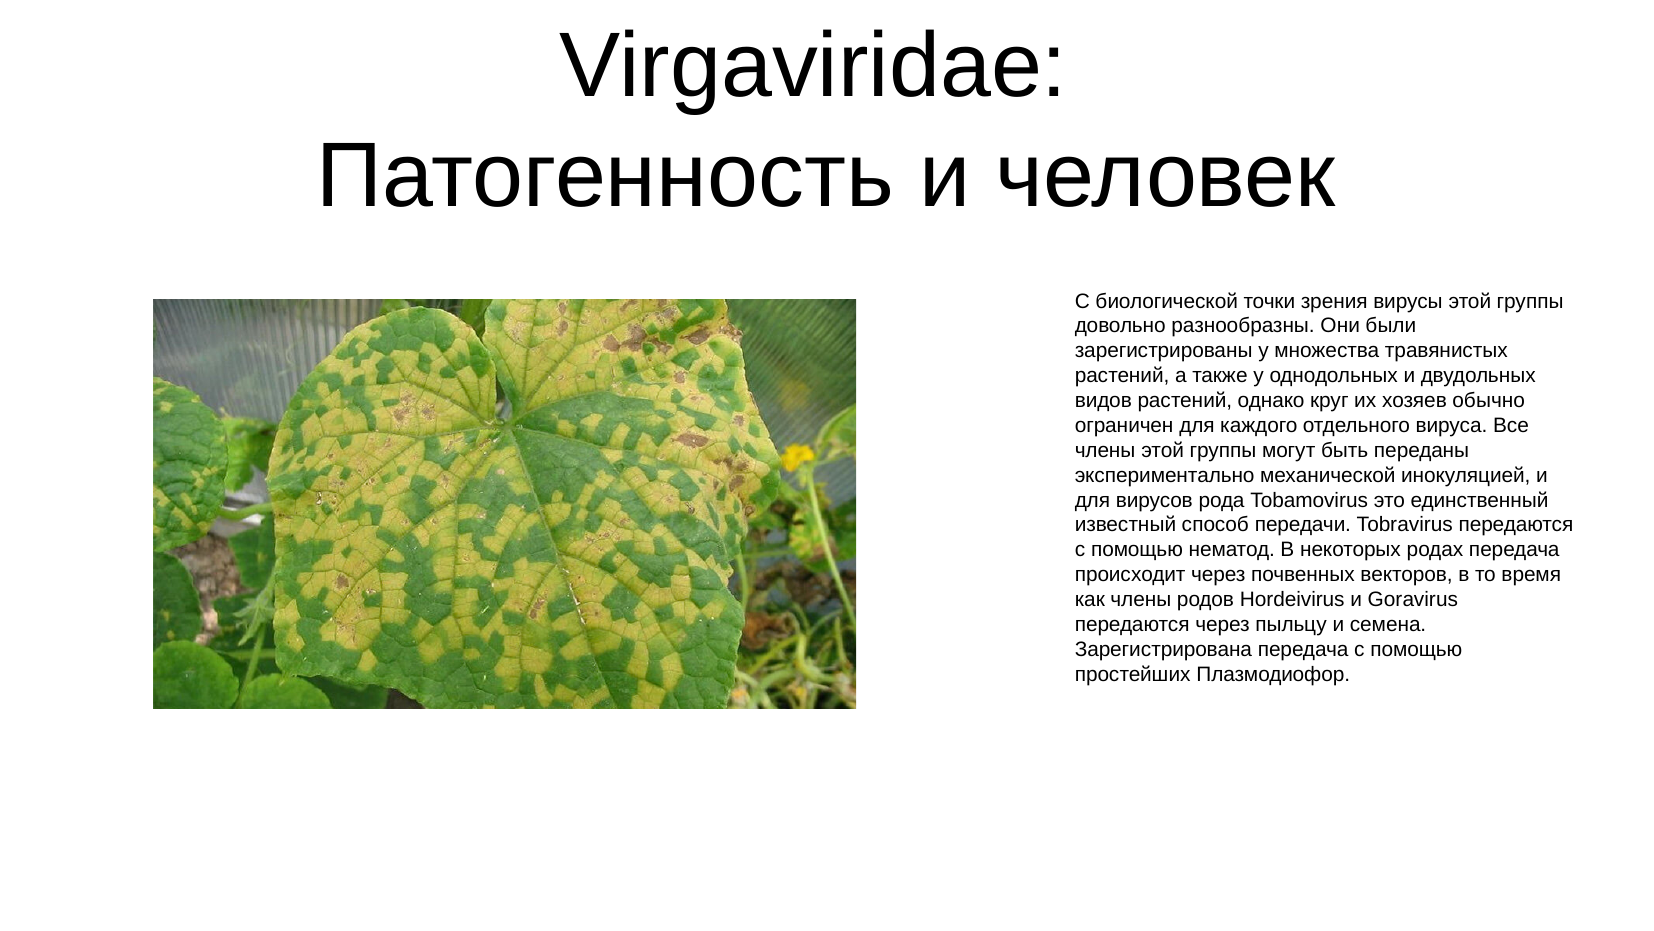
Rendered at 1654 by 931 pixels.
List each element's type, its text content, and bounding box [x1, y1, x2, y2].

list С биологической точки зрения вирусы этой группы довольно разнообразны. Они были зарегистрированы у множества травянистых растений, а также у однодольных и двудольных видов растений, однако круг их хозяев обычно ограничен для каждого отдельного вируса. Все члены этой группы могут быть переданы экспериментально механической инокуляцией, и для вирусов рода Tobamovirus это единственный известный способ передачи. Tobravirus передаются с помощью нематод. В некоторых родах передача происходит через почвенных векторов, в то время как члены родов Hordeivirus и Goravirus передаются через пыльцу и семена. Зарегистрирована передача с помощью простейших Плазмодиофор. [1003, 287, 1577, 827]
picture [153, 298, 857, 709]
title Virgaviridae: Патогенность и человек [82, 12, 1571, 218]
